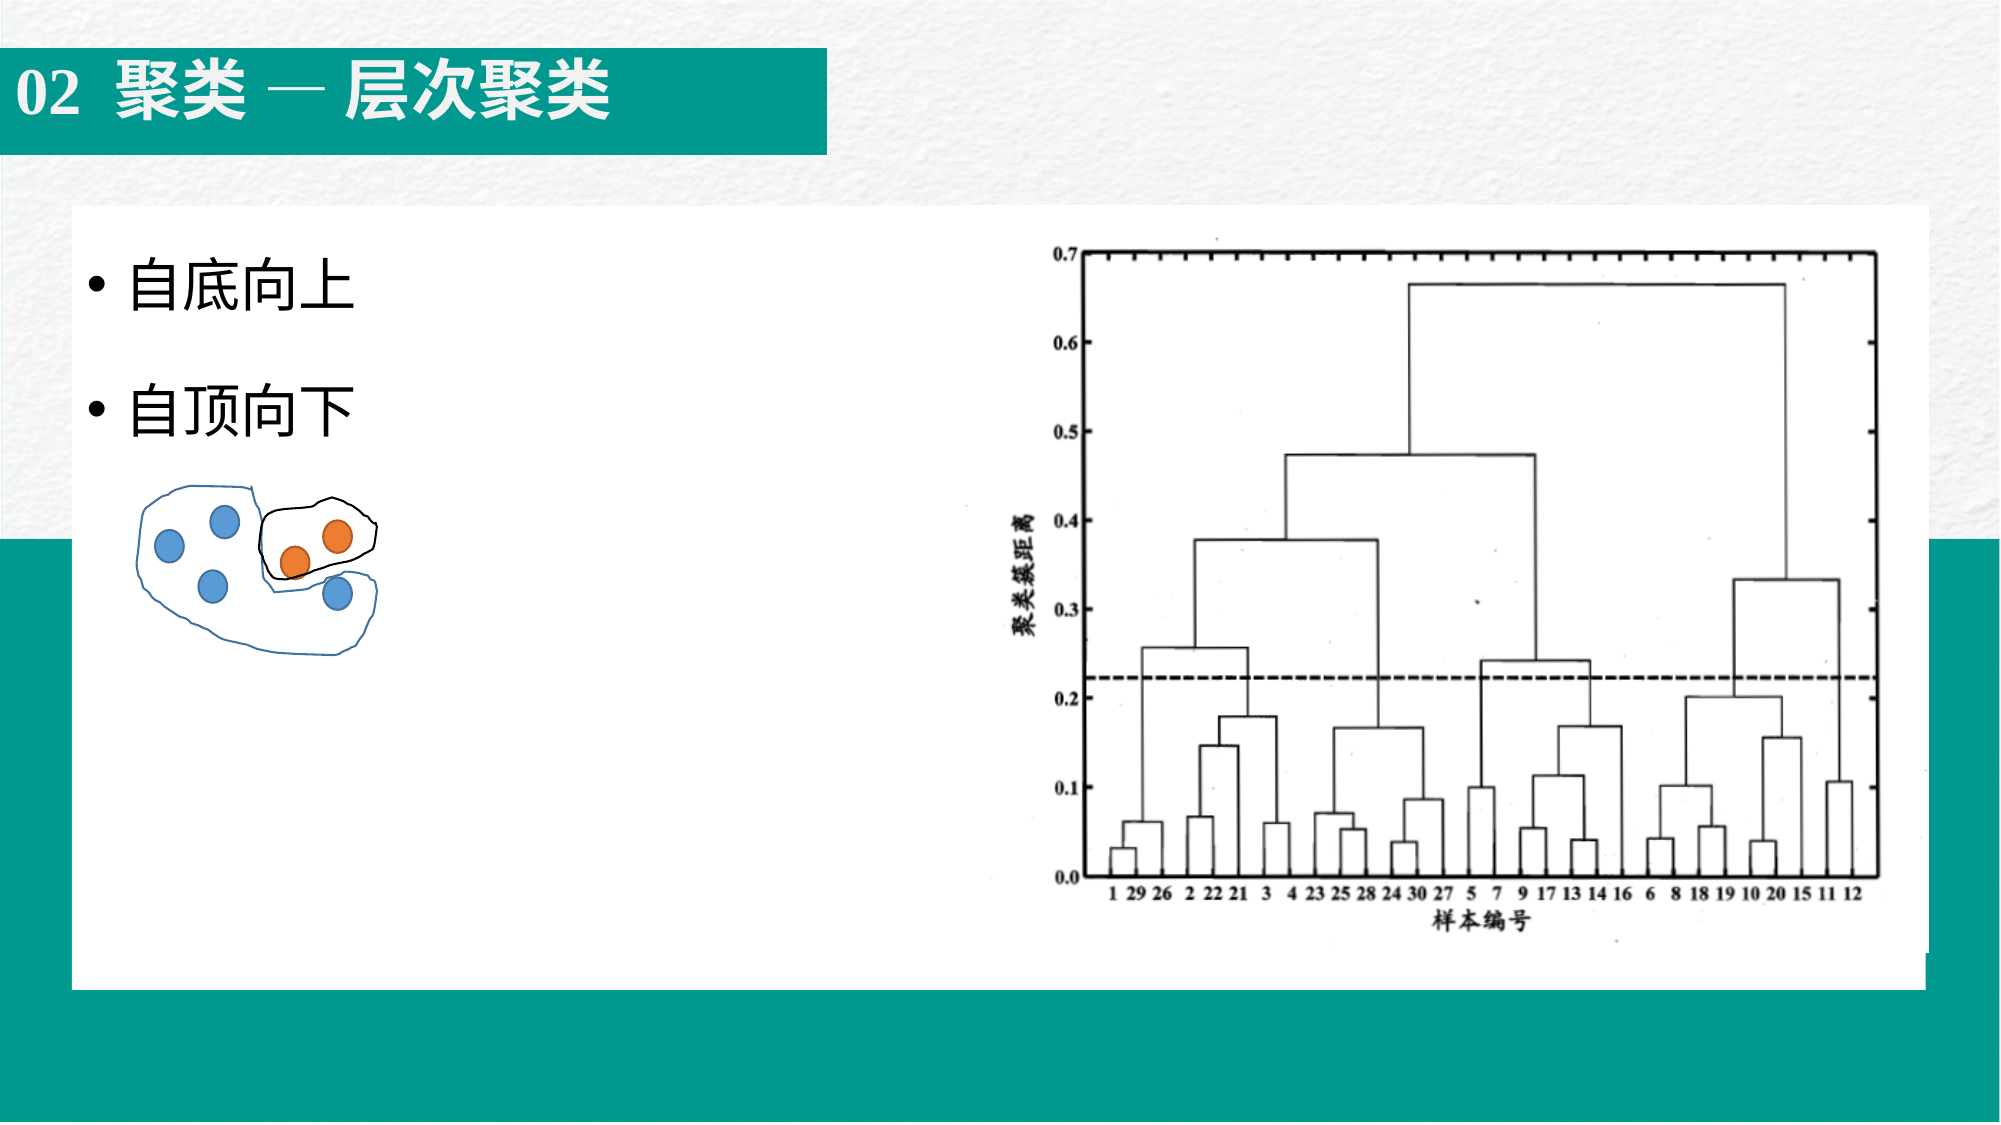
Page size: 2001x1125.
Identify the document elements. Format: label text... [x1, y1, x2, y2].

text_box [135, 484, 378, 657]
text_box [257, 496, 378, 581]
title 02 聚类 — 层次聚类 [0, 3, 1725, 185]
picture [0, 0, 2001, 1125]
list 自底向上 自顶向下 [71, 205, 1926, 990]
